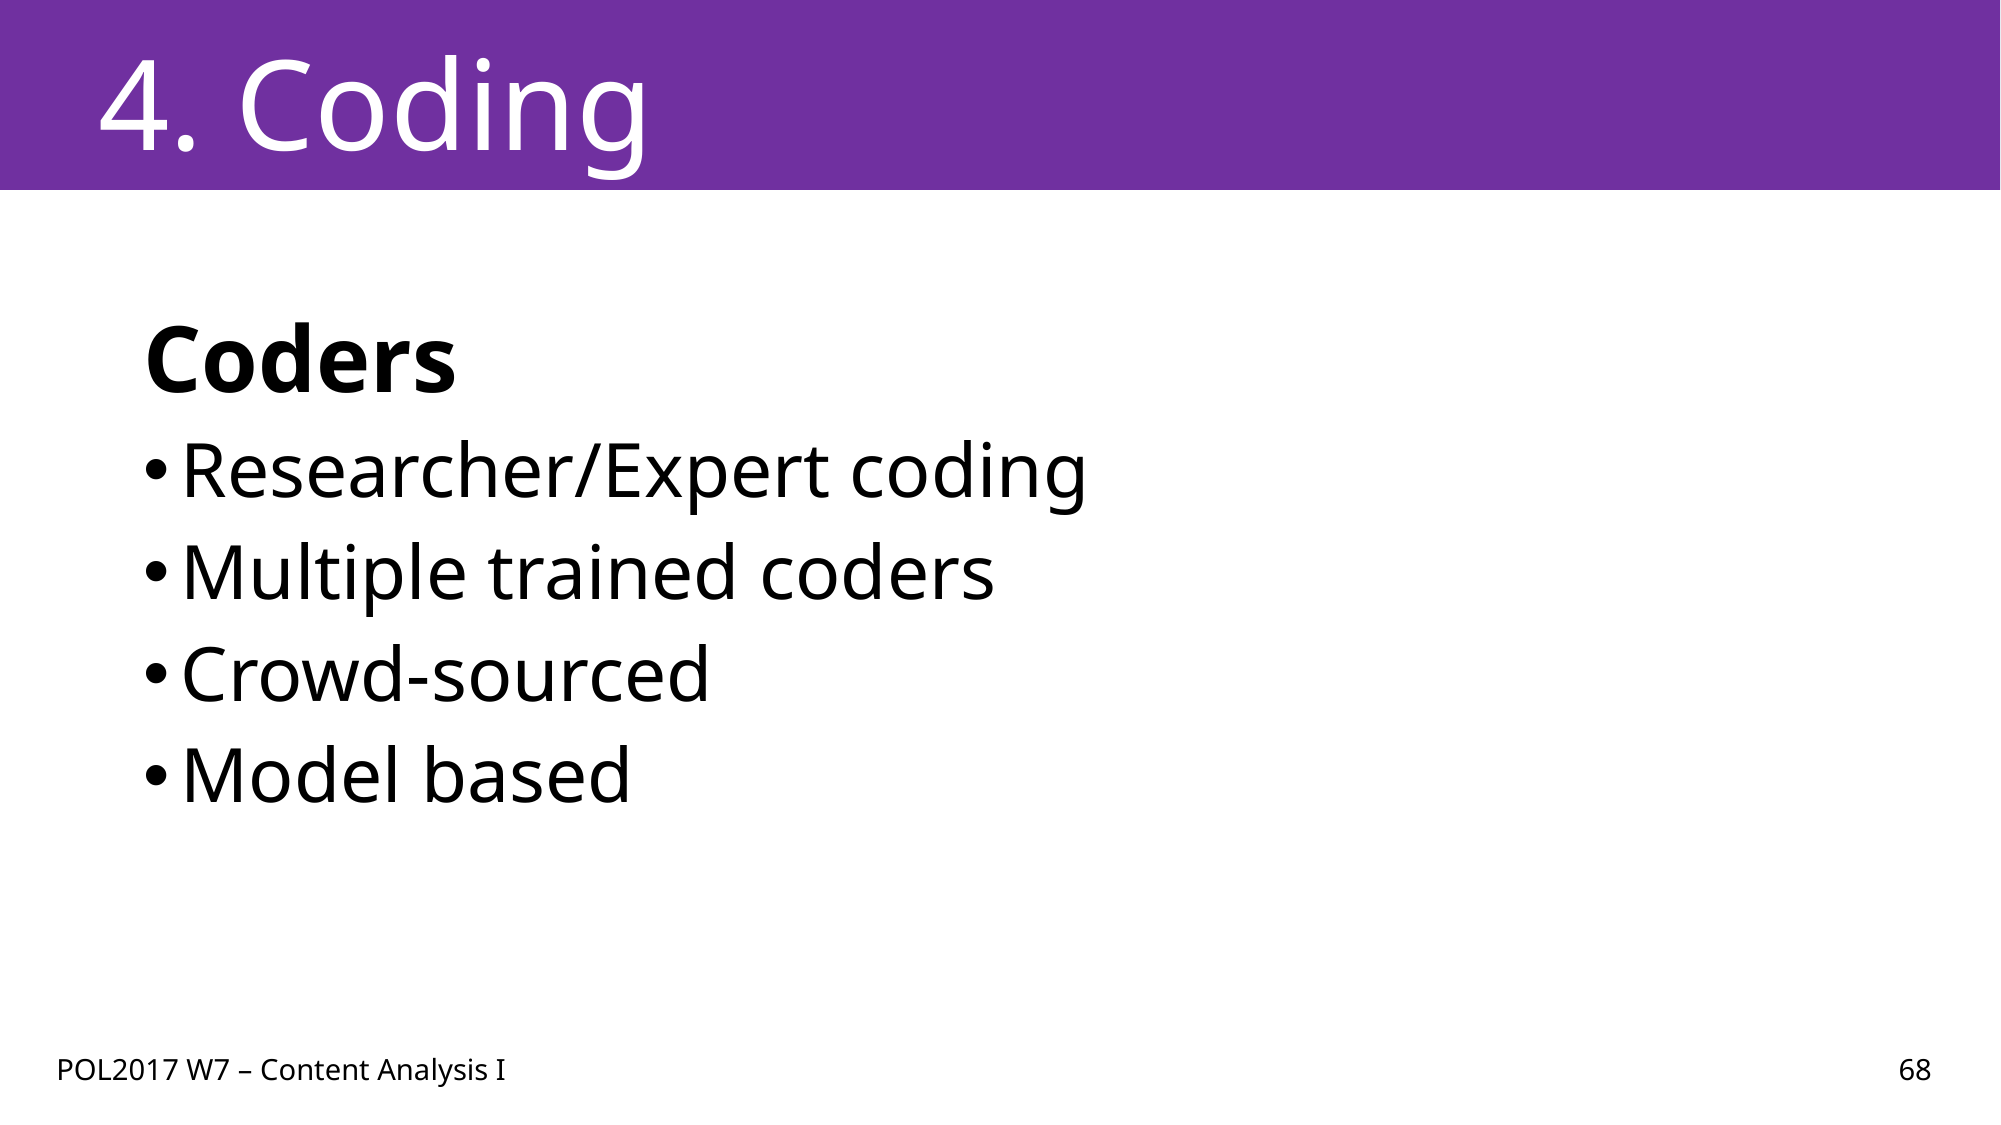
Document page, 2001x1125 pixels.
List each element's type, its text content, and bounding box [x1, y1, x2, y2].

text_box [0, 0, 2000, 190]
title 4. Coding [83, 15, 2000, 205]
list Coders Researcher/Expert coding Multiple trained coders Crowd-sourced Model based [128, 305, 2000, 1110]
footer POL2017 W7 – Content Analysis I [41, 1043, 128, 1104]
